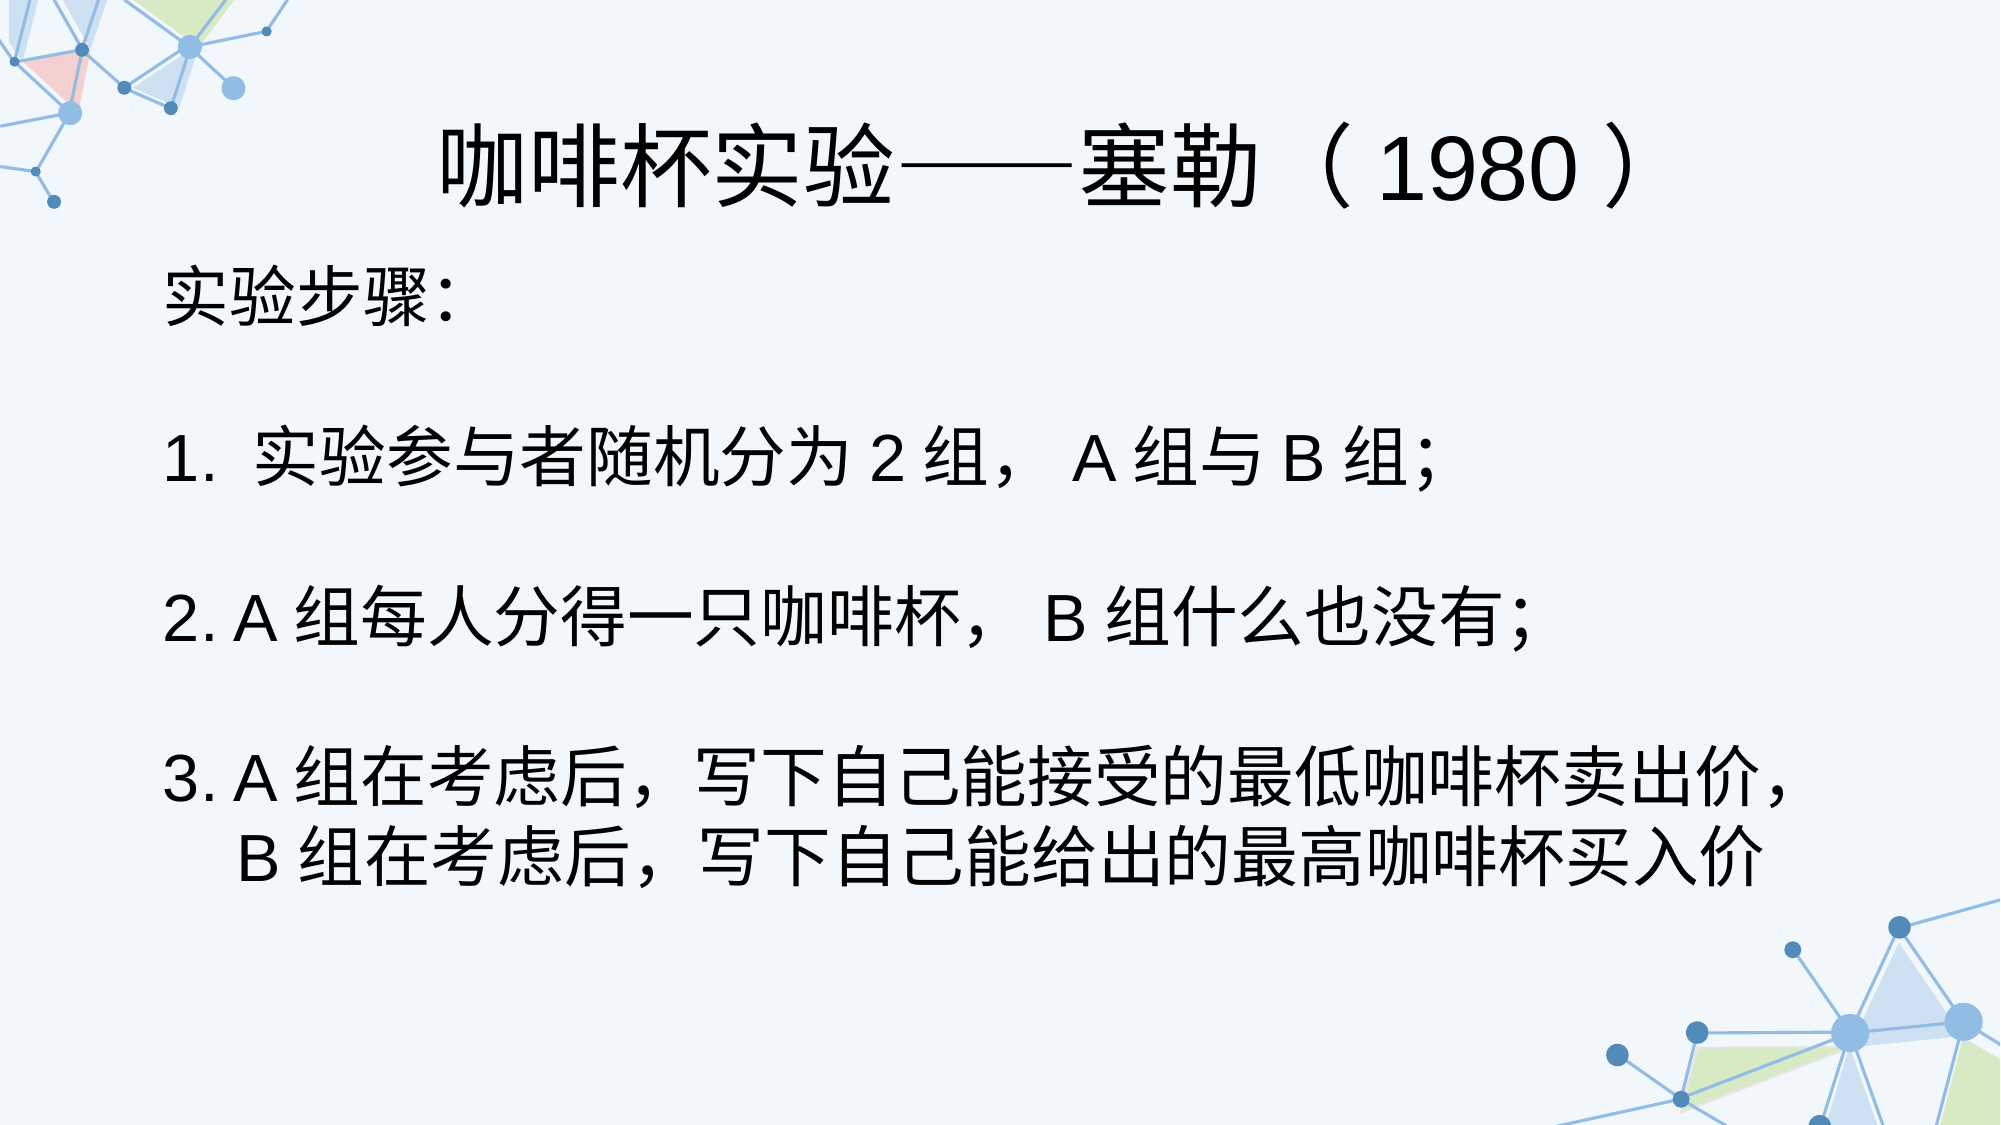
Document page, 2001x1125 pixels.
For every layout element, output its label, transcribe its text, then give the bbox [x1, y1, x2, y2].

text_box 咖啡杯实验——塞勒（1980） [421, 101, 1710, 226]
text_box 实验步骤： 1. 实验参与者随机分为2组，A组与B组； 2. A组每人分得一只咖啡杯，B组什么也没有； 3. A组在考虑后，写下自己能接受的最低咖啡杯卖出价， B组在考虑后，写下自己能给出的最高咖啡杯买入价 [148, 247, 1902, 1001]
